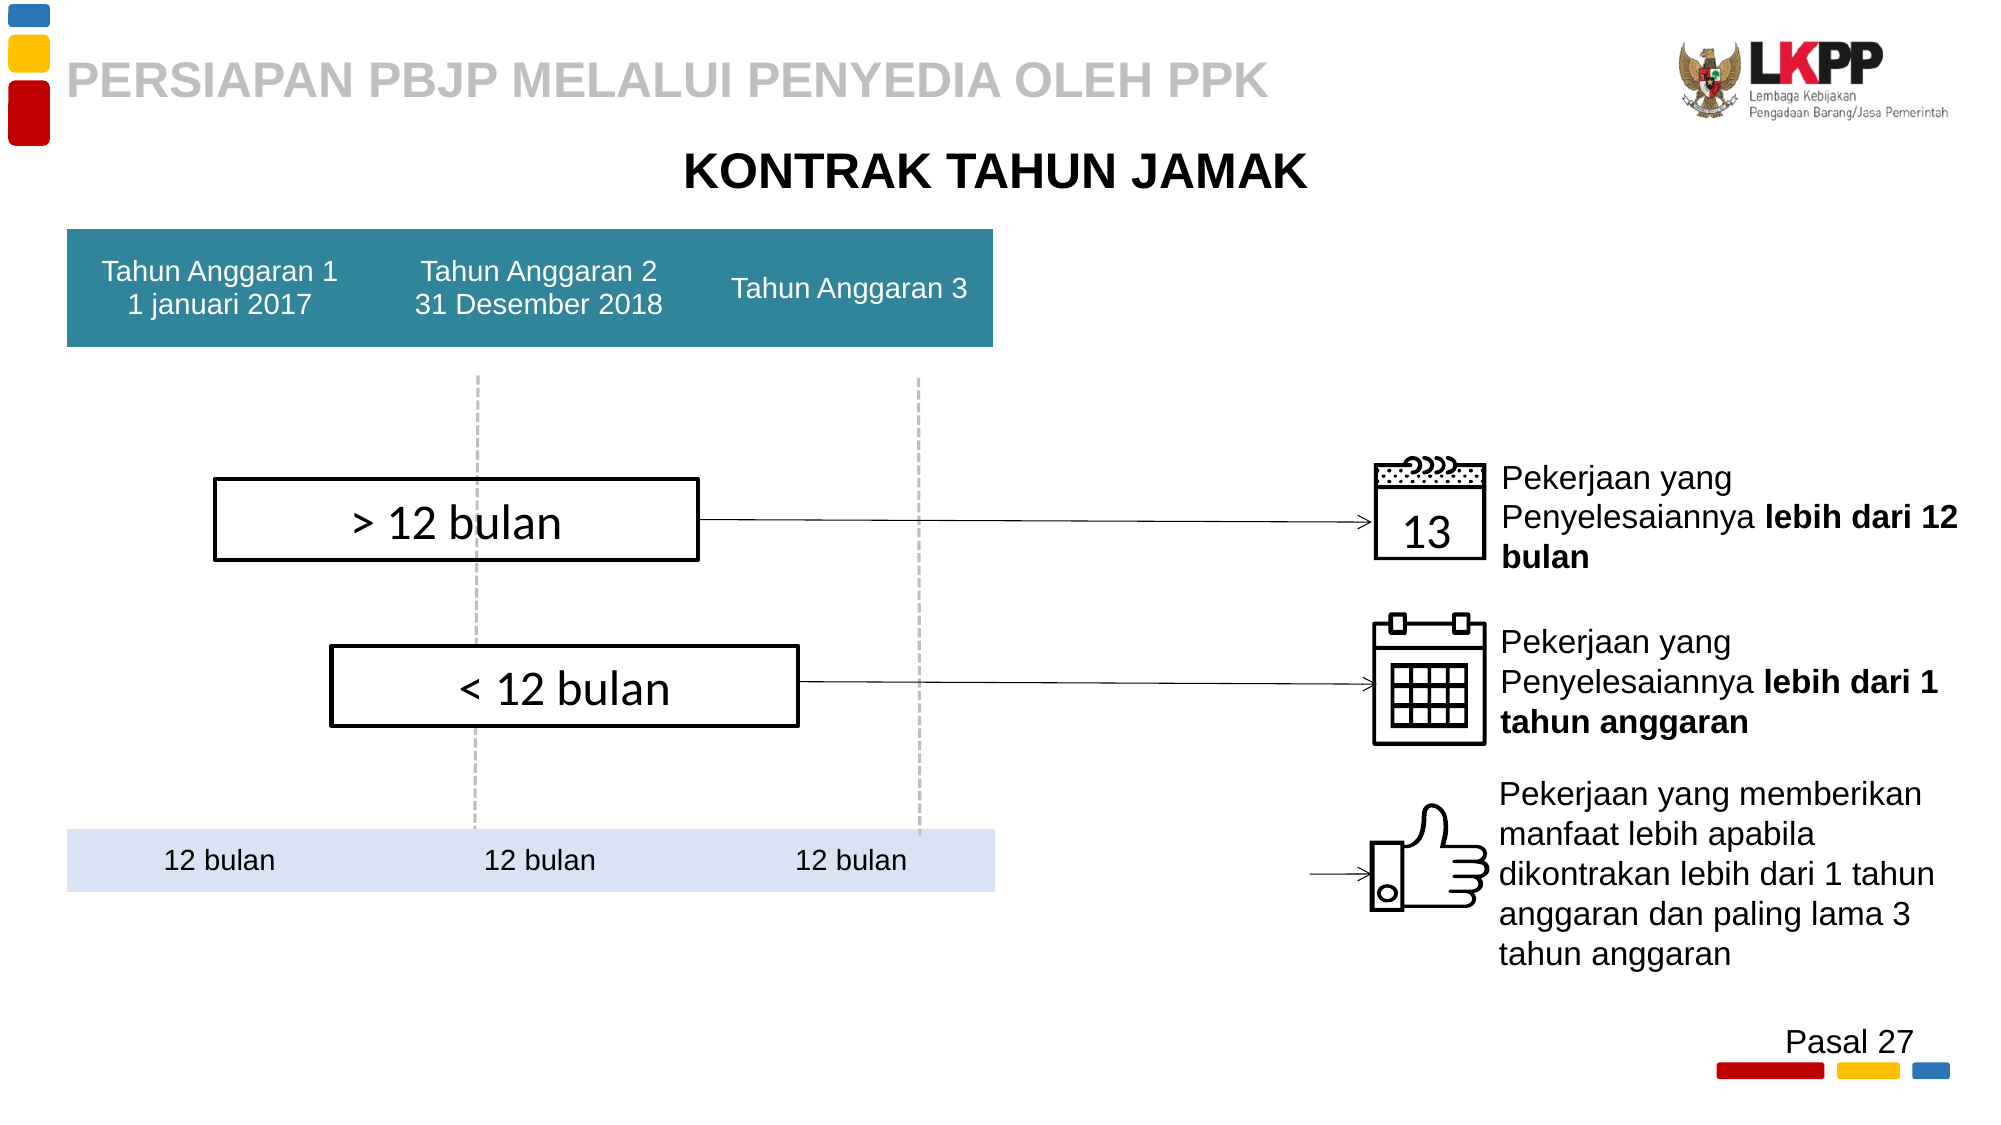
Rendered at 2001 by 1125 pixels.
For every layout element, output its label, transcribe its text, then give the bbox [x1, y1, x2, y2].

text_box Pasal 27 [1699, 1012, 2000, 1068]
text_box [66, 229, 1996, 913]
text_box PERSIAPAN PBJP MELALUI PENYEDIA OLEH PPK [66, 29, 1650, 125]
text_box [1654, 15, 1971, 146]
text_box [0, 54, 100, 96]
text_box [1716, 1062, 1950, 1080]
text_box KONTRAK TAHUN JAMAK [668, 131, 1324, 207]
